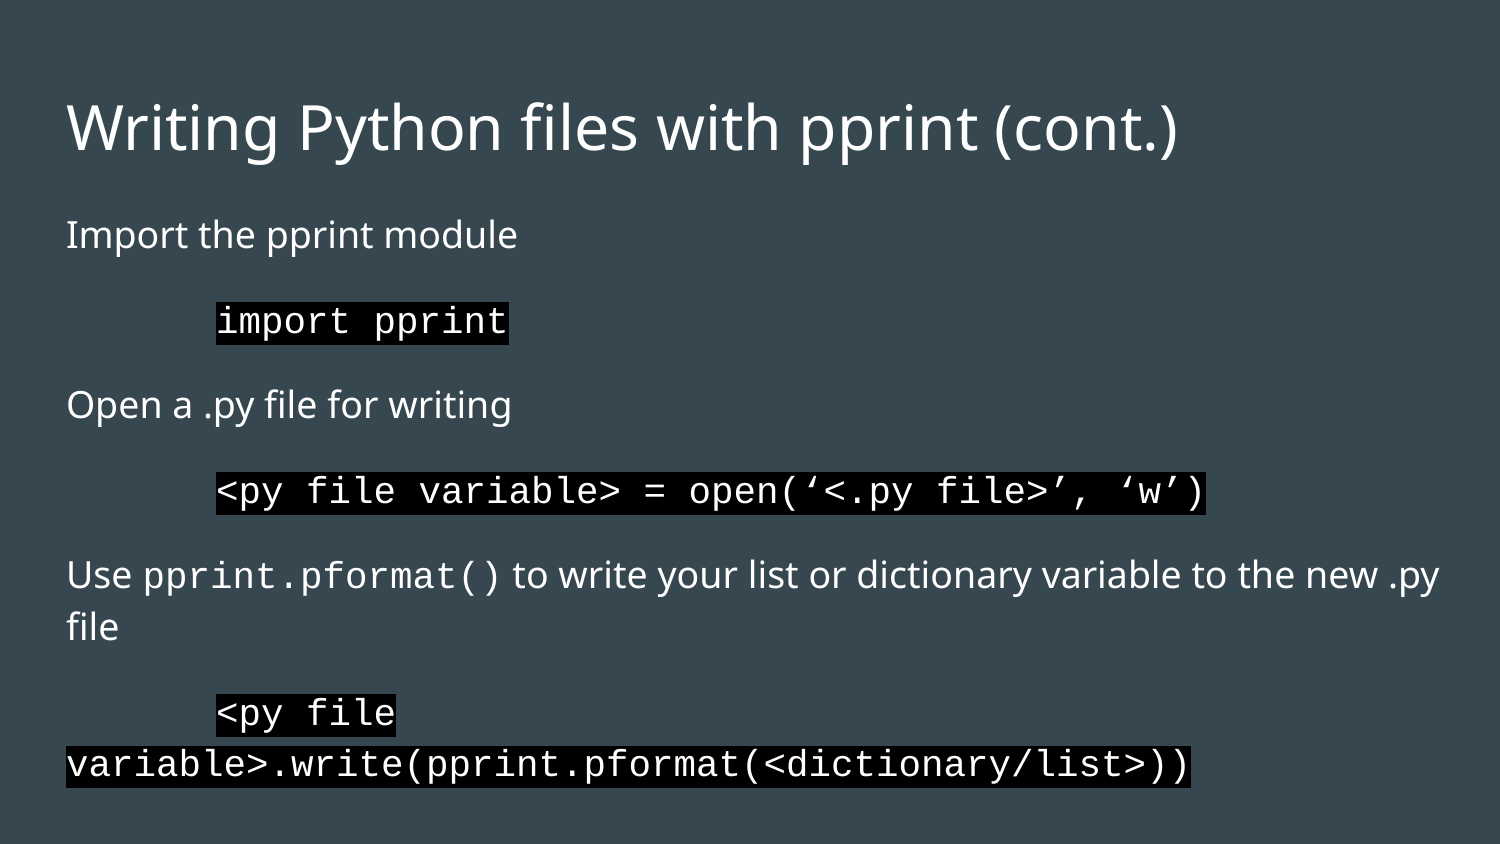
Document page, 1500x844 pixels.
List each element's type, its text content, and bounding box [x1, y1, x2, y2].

title Writing Python files with pprint (cont.) [51, 72, 1449, 167]
list Import the pprint module import pprint Open a .py file for writing <py file variable> = open(‘<.py file>’, ‘w’) Use pprint.pformat() to write your list or dictionary variable to the new .py file <py file variable>.write(pprint.pformat(<dictionary/list>)) [51, 189, 1494, 750]
